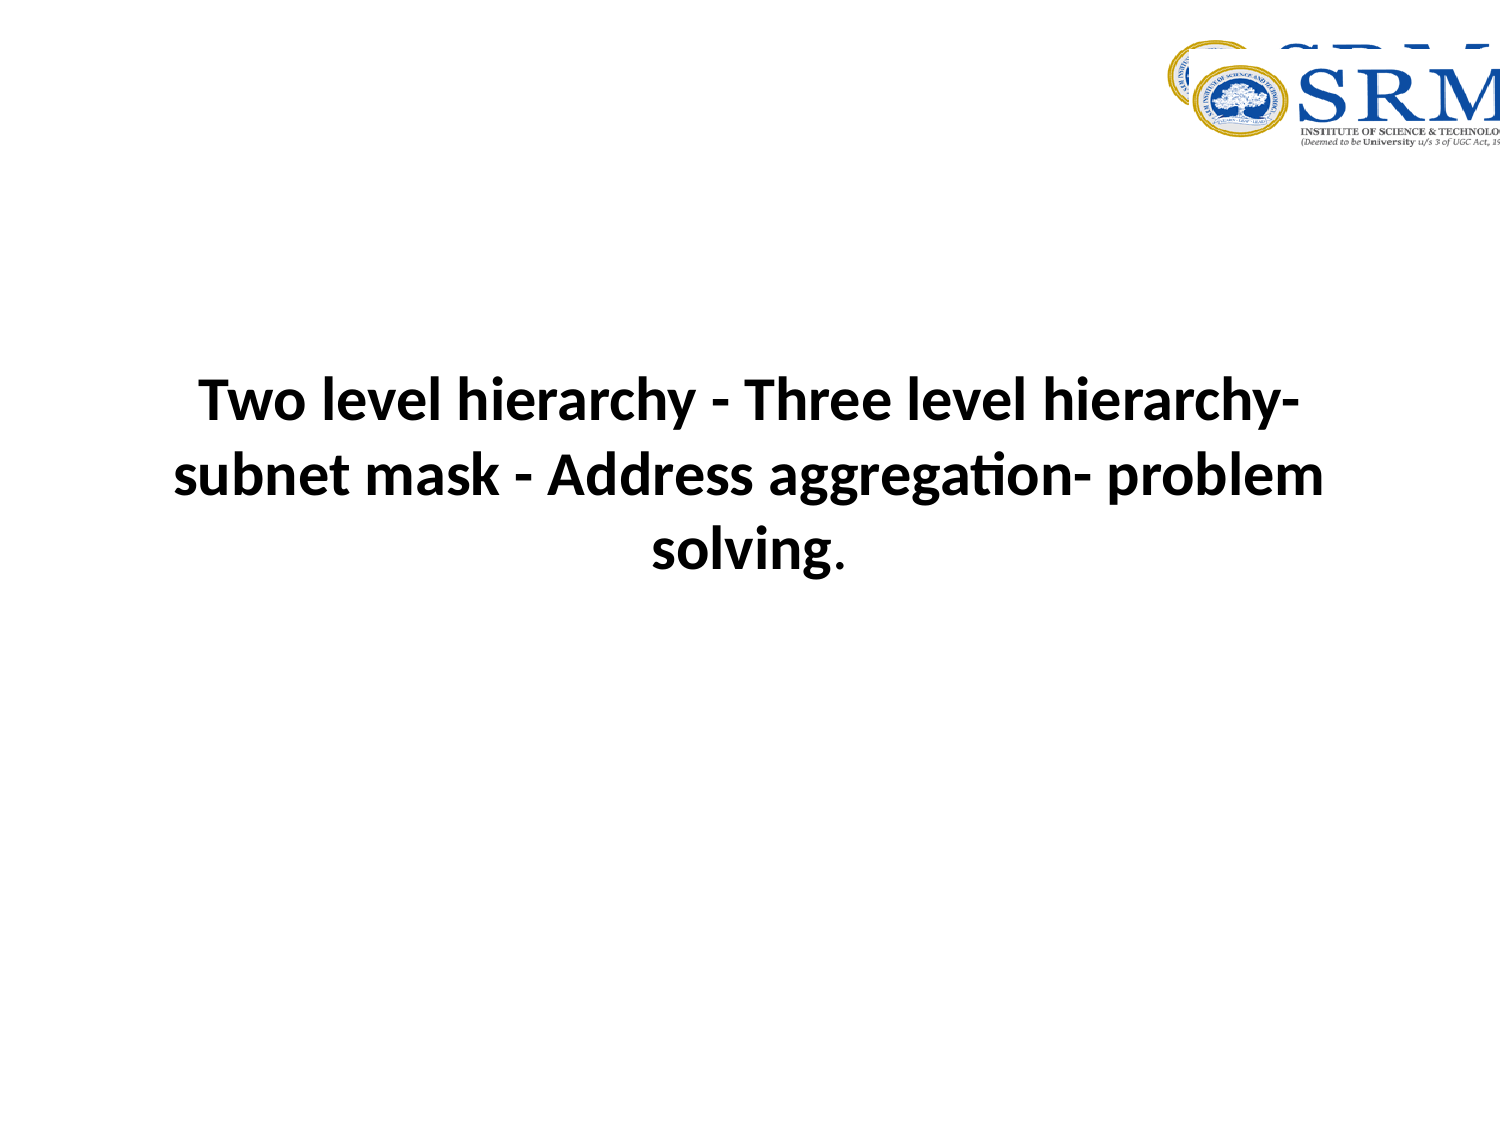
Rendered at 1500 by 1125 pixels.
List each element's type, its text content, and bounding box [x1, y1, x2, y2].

title Two level hierarchy - Three level hierarchy- subnet mask - Address aggregation- problem solving. [112, 349, 1388, 591]
picture [1164, 24, 1500, 157]
